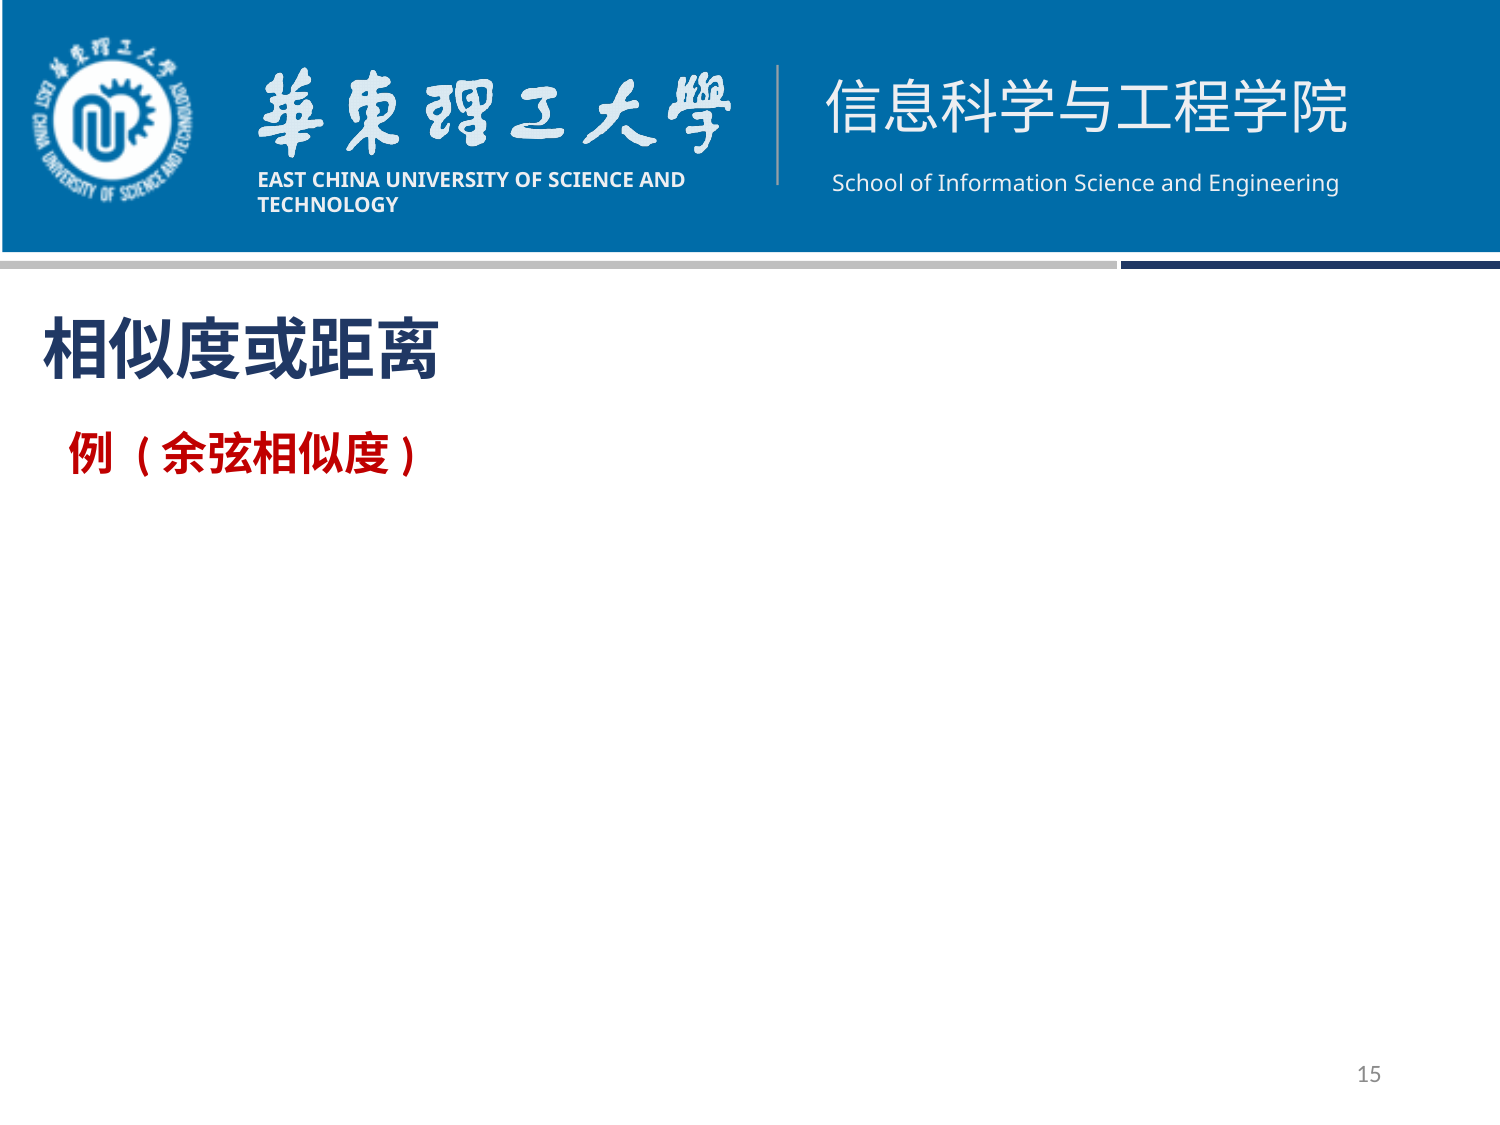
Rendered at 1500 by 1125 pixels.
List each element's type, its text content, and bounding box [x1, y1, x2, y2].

picture [22, 32, 202, 214]
text_box 相似度或距离 [30, 270, 1412, 434]
slide_number 15 [1059, 1042, 1397, 1103]
text_box 例 (余弦相似度) [53, 434, 430, 487]
